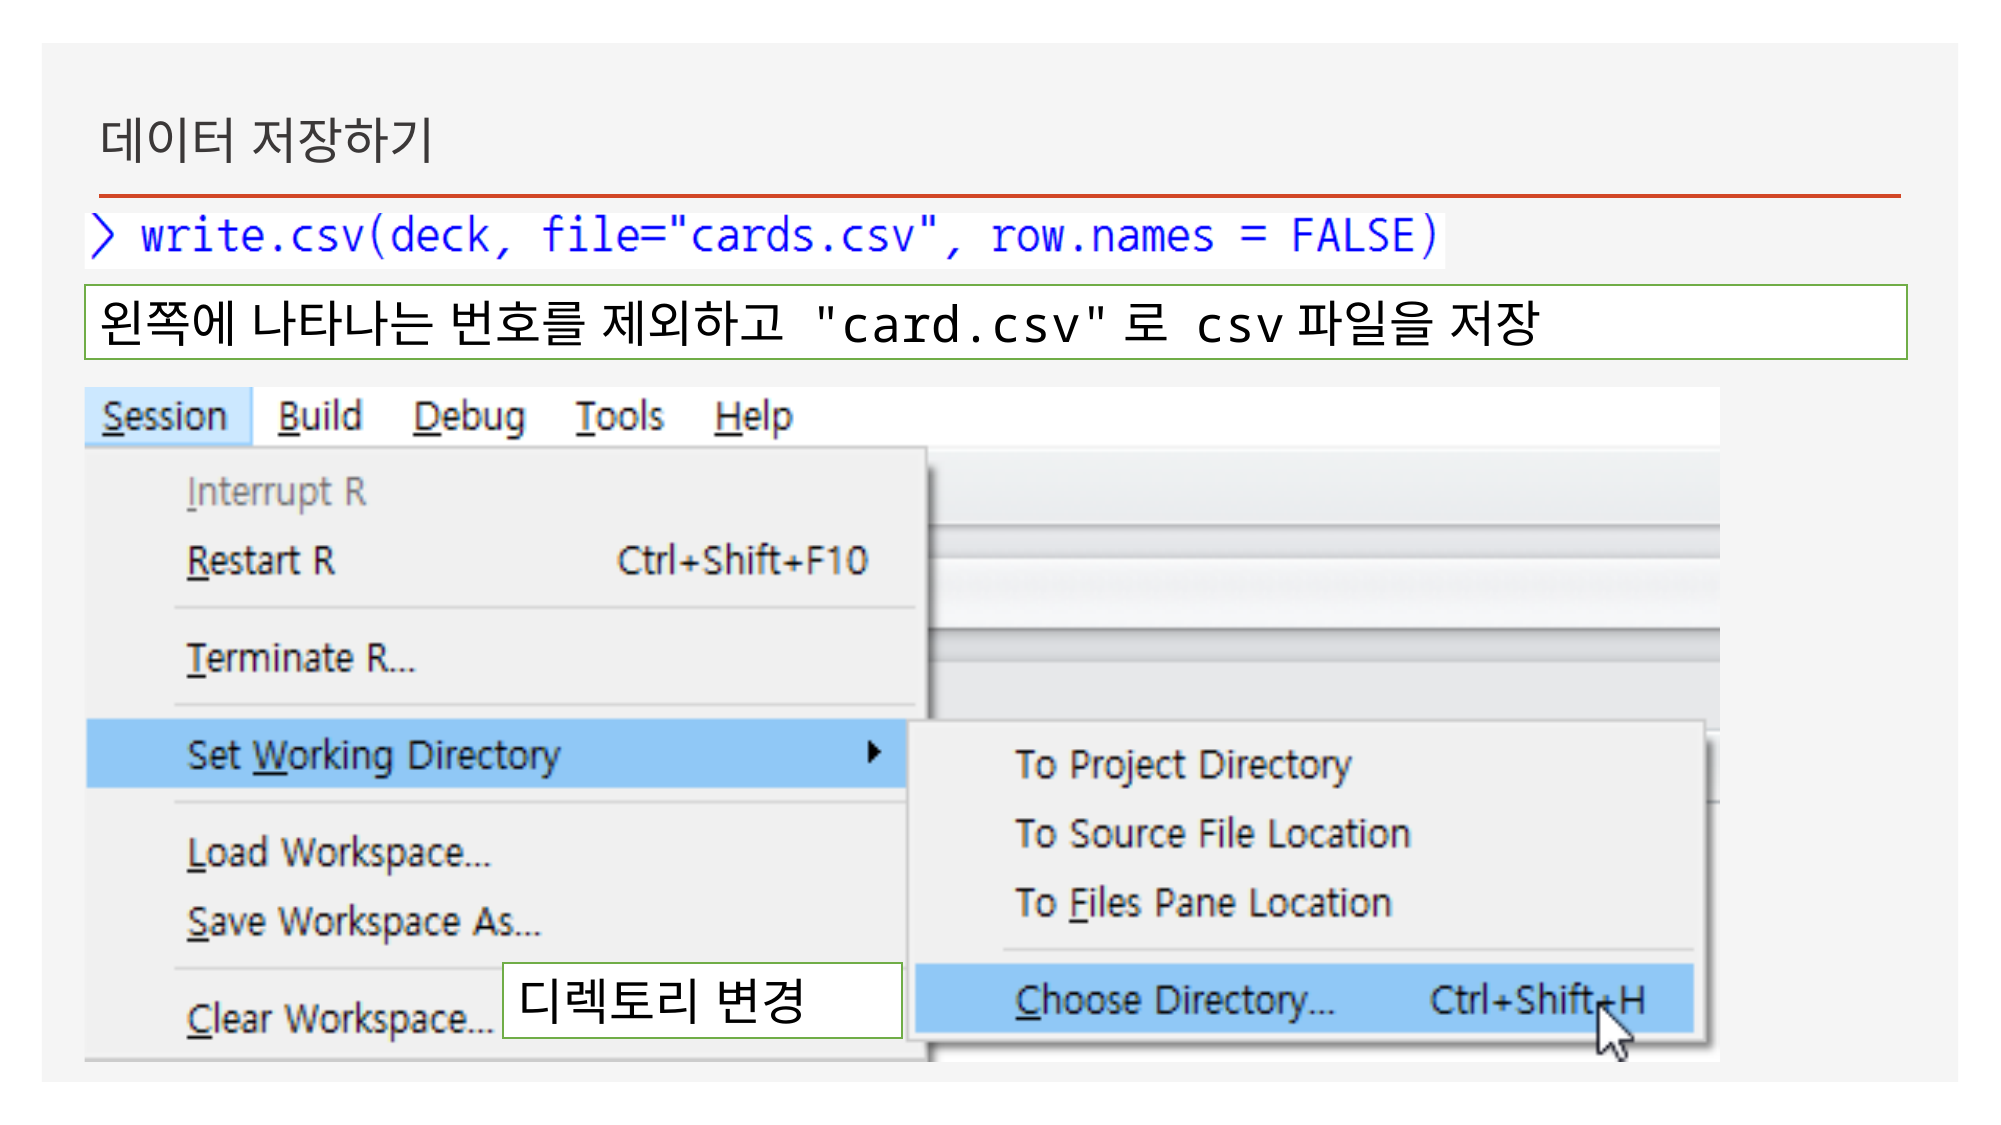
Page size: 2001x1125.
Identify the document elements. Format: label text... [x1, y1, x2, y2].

picture [84, 387, 1721, 1063]
list 데이터 저장하기 [84, 72, 813, 178]
picture [84, 213, 1446, 269]
text_box 왼쪽에 나타나는 번호를 제외하고 "card.csv"로 csv파일을 저장 [84, 284, 1908, 360]
